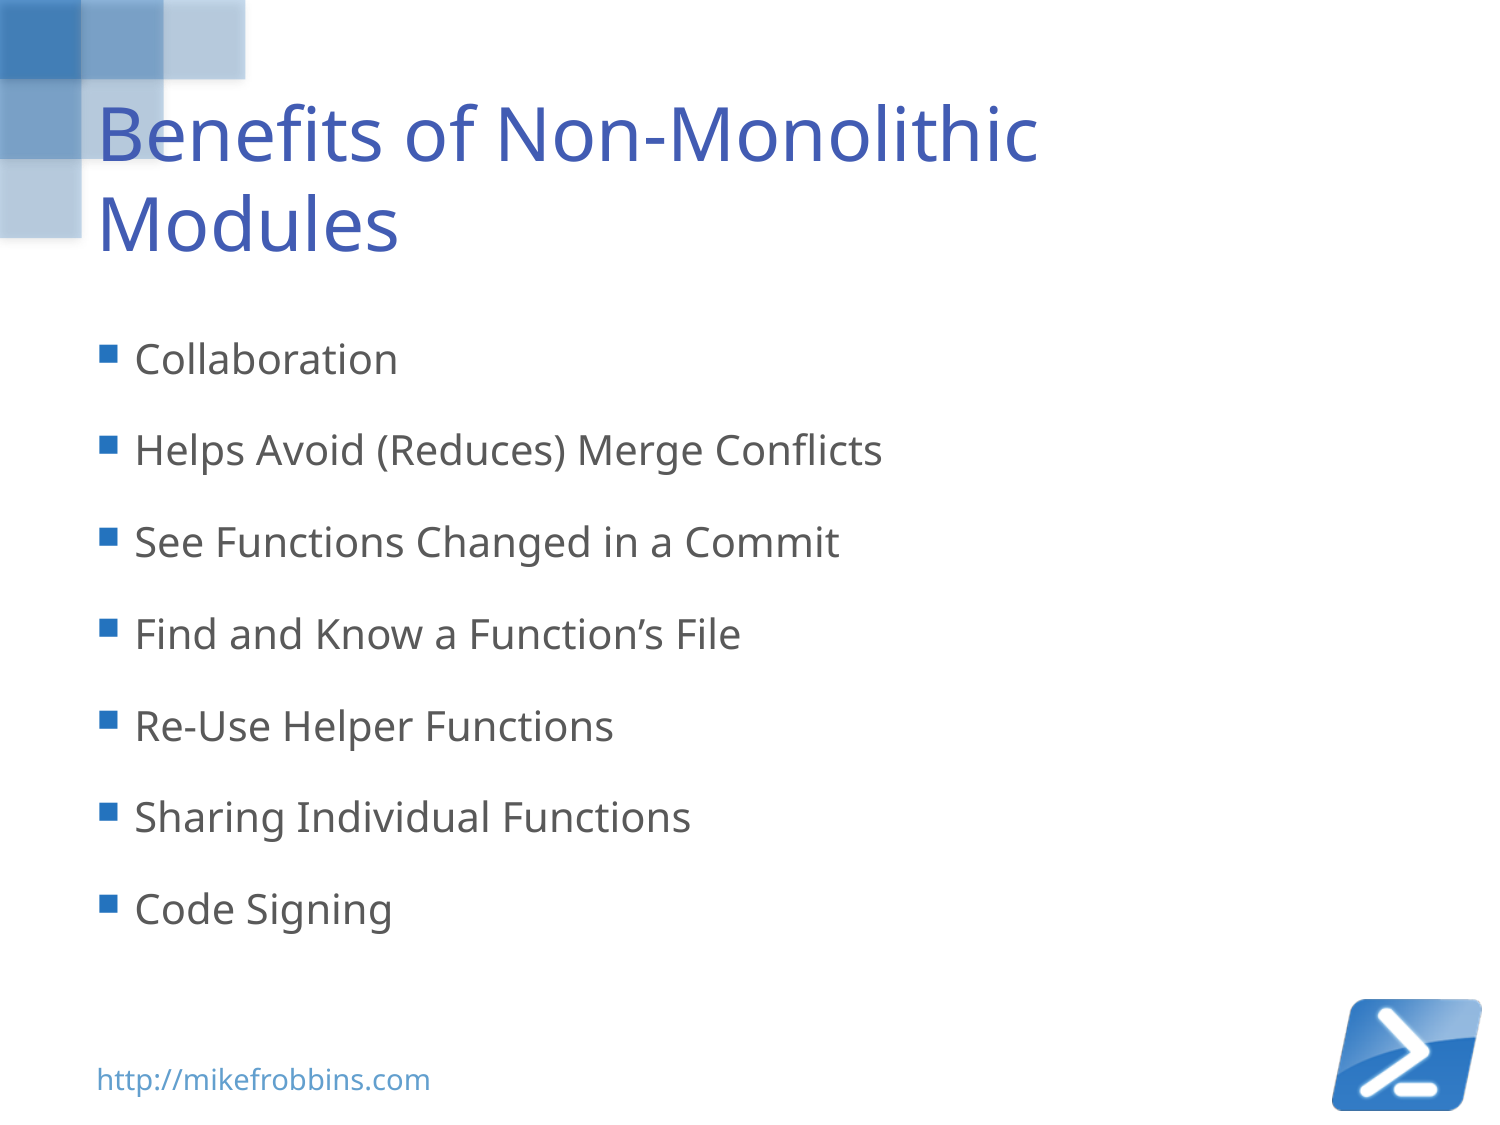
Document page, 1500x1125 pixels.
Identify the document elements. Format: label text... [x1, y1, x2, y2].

title Benefits of Non-Monolithic Modules [81, 79, 1349, 263]
list Collaboration Helps Avoid (Reduces) Merge Conflicts See Functions Changed in a Commit Find and Know a Function’s File Re-Use Helper Functions Sharing Individual Functions Code Signing [81, 324, 1322, 1005]
picture [1332, 999, 1482, 1111]
